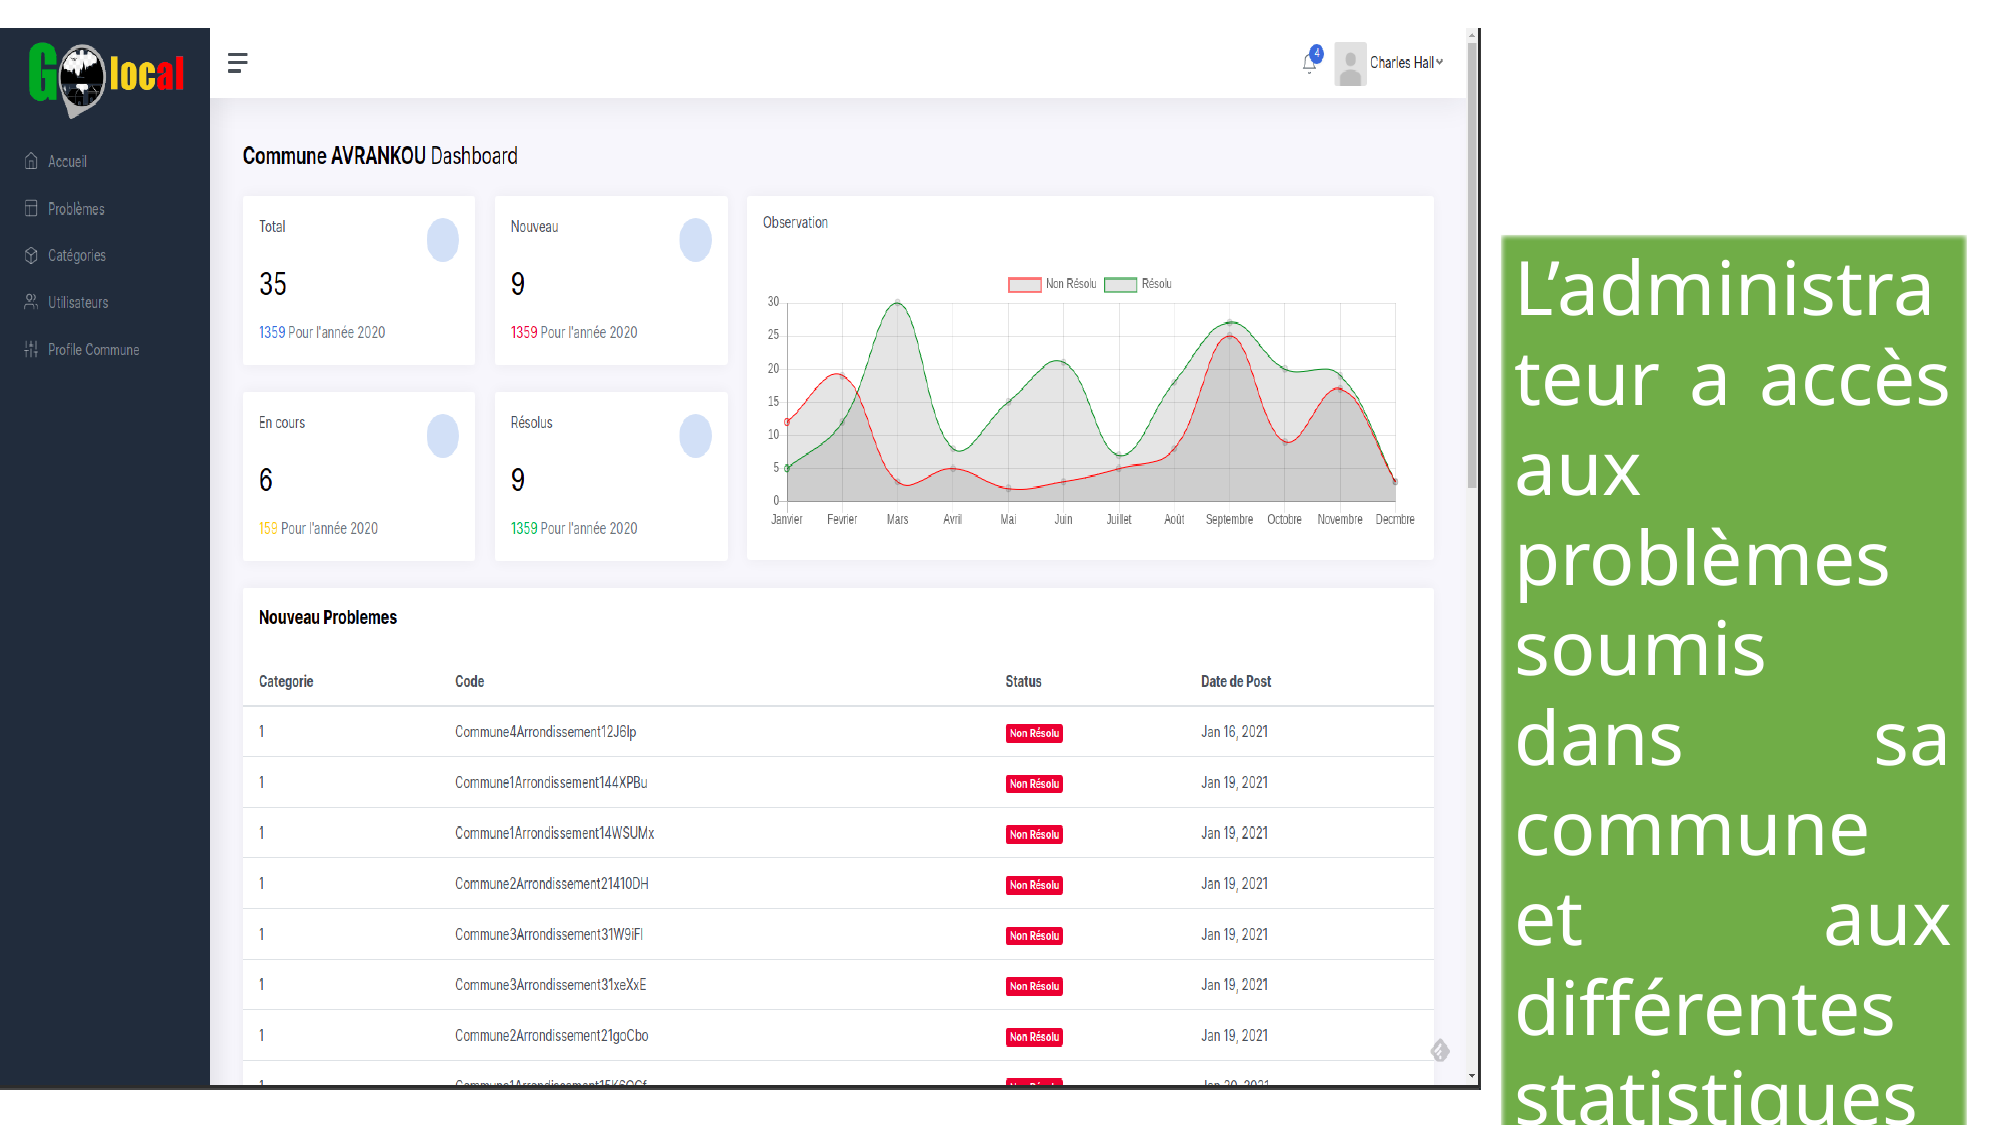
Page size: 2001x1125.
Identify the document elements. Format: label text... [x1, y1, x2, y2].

text_box L’administrateur a accès aux problèmes soumis dans sa commune et aux différentes statistiques [1506, 240, 1962, 1125]
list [0, 28, 1481, 1090]
